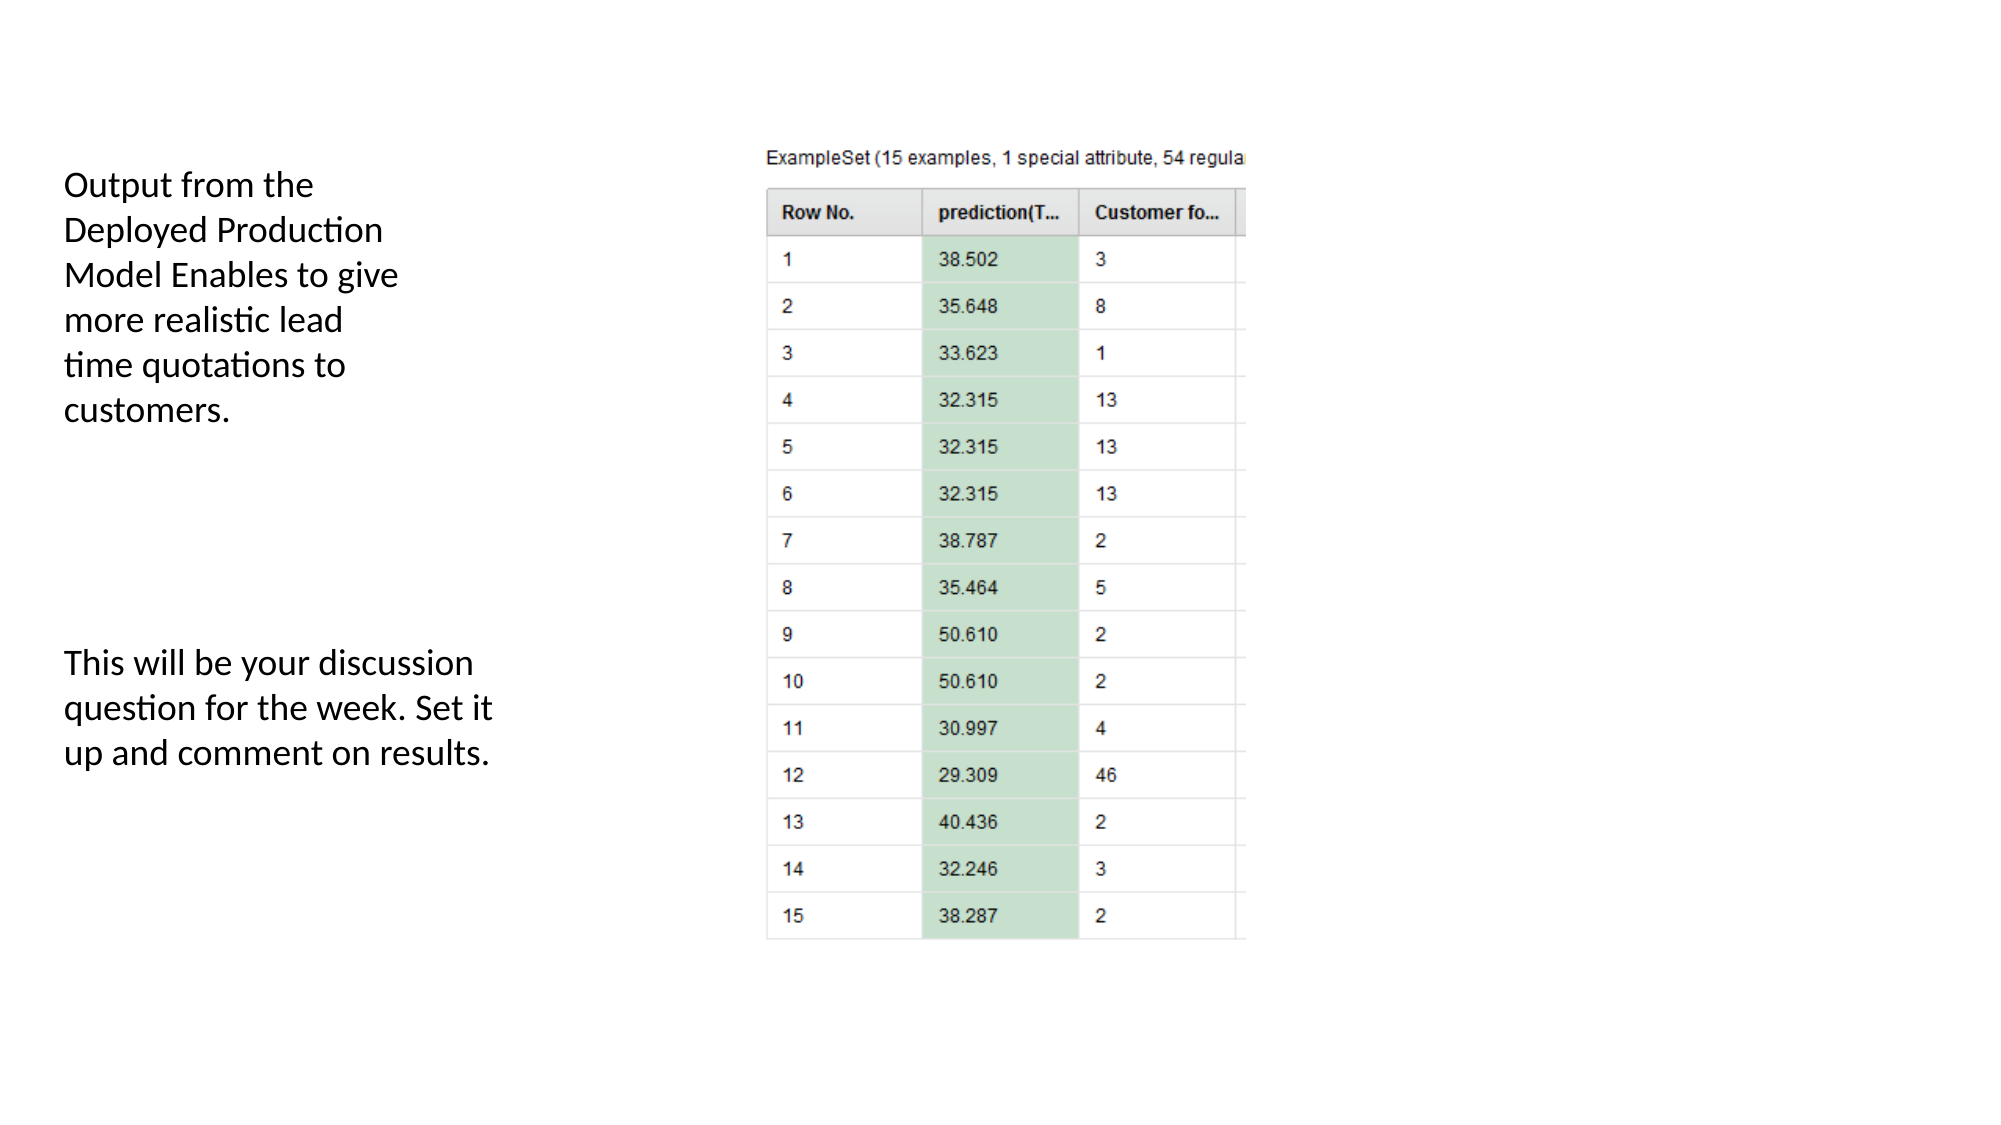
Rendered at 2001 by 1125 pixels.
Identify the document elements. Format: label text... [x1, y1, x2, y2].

picture [754, 135, 1246, 990]
text_box Output from the Deployed Production Model Enables to give more realistic lead time quotations to customers. [48, 153, 435, 438]
text_box This will be your discussion question for the week. Set it up and comment on results. [48, 630, 540, 781]
